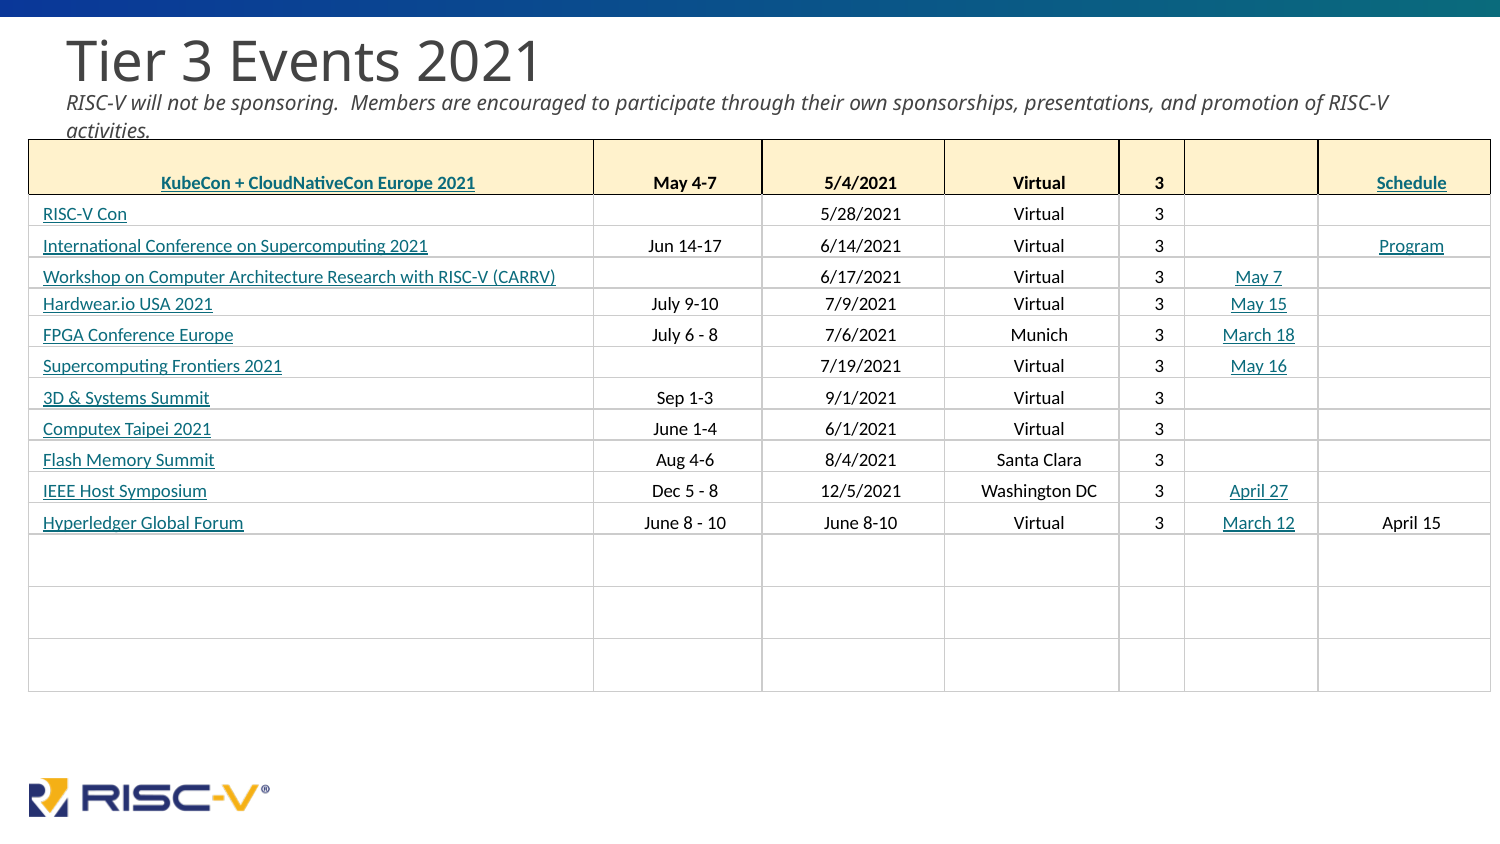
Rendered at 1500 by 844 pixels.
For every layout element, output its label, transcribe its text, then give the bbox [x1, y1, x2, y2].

table_cell Virtual [945, 410, 1118, 439]
table_cell Sep 1-3 [594, 378, 761, 408]
table_cell Hardwear.io USA 2021 [29, 289, 593, 315]
table_cell [763, 535, 944, 586]
table_cell Virtual [945, 258, 1118, 287]
table_cell July 6 - 8 [594, 316, 761, 346]
text_box RISC-V will not be sponsoring. Members are encouraged to participate through their own sponsorships, presentations, and promotion of RISC-V activities. [51, 70, 1423, 139]
table_cell [594, 587, 761, 638]
table_cell [1319, 289, 1490, 315]
table_cell 8/4/2021 [763, 441, 944, 471]
table_cell May 16 [1185, 347, 1317, 377]
table_cell [594, 639, 761, 691]
table_cell [1120, 535, 1184, 586]
table_cell [1185, 378, 1317, 408]
table_cell [29, 535, 593, 586]
table_cell July 9-10 [594, 289, 761, 315]
table_cell [594, 258, 761, 287]
table_header KubeCon + CloudNativeCon Europe 2021 [29, 140, 593, 194]
table_cell [1319, 639, 1490, 691]
table_cell 5/28/2021 [763, 195, 944, 225]
table_cell Virtual [945, 347, 1118, 377]
table_cell June 8 - 10 [594, 503, 761, 533]
table_cell April 15 [1319, 503, 1490, 533]
table_cell Santa Clara [945, 441, 1118, 471]
table_cell 3 [1120, 410, 1184, 439]
table_cell 3 [1120, 347, 1184, 377]
table_cell June 1-4 [594, 410, 761, 439]
table_cell Virtual [945, 503, 1118, 533]
table_cell 9/1/2021 [763, 378, 944, 408]
table_cell [1319, 347, 1490, 377]
table_cell Virtual [945, 289, 1118, 315]
table_cell 3 [1120, 441, 1184, 471]
table_cell 7/19/2021 [763, 347, 944, 377]
table_cell [1319, 195, 1490, 225]
table_cell Aug 4-6 [594, 441, 761, 471]
table_cell [1185, 639, 1317, 691]
table_cell 3 [1120, 378, 1184, 408]
table_cell IEEE Host Symposium [29, 472, 593, 502]
table_cell [1319, 535, 1490, 586]
table_cell 3 [1120, 258, 1184, 287]
table_cell [1185, 410, 1317, 439]
table_cell [594, 535, 761, 586]
picture [29, 778, 270, 817]
table_cell [763, 639, 944, 691]
table_header [1185, 140, 1317, 194]
table_cell RISC-V Con [29, 195, 593, 225]
table_cell Munich [945, 316, 1118, 346]
table_cell March 18 [1185, 316, 1317, 346]
table_cell Hyperledger Global Forum [29, 503, 593, 533]
table_cell FPGA Conference Europe [29, 316, 593, 346]
table_cell [1120, 587, 1184, 638]
table_cell 3 [1120, 472, 1184, 502]
table_cell [945, 535, 1118, 586]
table_cell 7/9/2021 [763, 289, 944, 315]
table_cell May 15 [1185, 289, 1317, 315]
table_header 3 [1120, 140, 1184, 194]
table_cell June 8-10 [763, 503, 944, 533]
title Tier 3 Events 2021 [51, 10, 1449, 134]
table_cell Program [1319, 226, 1490, 256]
table_cell [1185, 441, 1317, 471]
table_cell 6/17/2021 [763, 258, 944, 287]
table_cell [1185, 535, 1317, 586]
table_cell [1185, 226, 1317, 256]
table_cell [594, 195, 761, 225]
table_cell 3 [1120, 316, 1184, 346]
table_cell [945, 639, 1118, 691]
table_cell 12/5/2021 [763, 472, 944, 502]
table_cell 3 [1120, 503, 1184, 533]
table_cell [1185, 587, 1317, 638]
table_cell Dec 5 - 8 [594, 472, 761, 502]
table_cell Virtual [945, 195, 1118, 225]
table_cell [763, 587, 944, 638]
table_cell Flash Memory Summit [29, 441, 593, 471]
table_cell [945, 587, 1118, 638]
table_cell International Conference on Supercomputing 2021 [29, 226, 593, 256]
table_cell [29, 639, 593, 691]
table_cell 6/1/2021 [763, 410, 944, 439]
table_cell [29, 587, 593, 638]
table_cell May 7 [1185, 258, 1317, 287]
table_cell [1185, 195, 1317, 225]
table_cell 6/14/2021 [763, 226, 944, 256]
table_cell Virtual [945, 226, 1118, 256]
table_cell [1319, 410, 1490, 439]
table_cell April 27 [1185, 472, 1317, 502]
table_cell 7/6/2021 [763, 316, 944, 346]
table_cell [1319, 316, 1490, 346]
table_cell [1319, 472, 1490, 502]
table_cell [1319, 441, 1490, 471]
table_cell 3 [1120, 195, 1184, 225]
table_cell Workshop on Computer Architecture Research with RISC-V (CARRV) [29, 258, 593, 287]
table_cell March 12 [1185, 503, 1317, 533]
table_cell Jun 14-17 [594, 226, 761, 256]
table_cell 3 [1120, 226, 1184, 256]
table_cell 3D & Systems Summit [29, 378, 593, 408]
table_cell [1319, 378, 1490, 408]
table_cell [1120, 639, 1184, 691]
table_cell [594, 347, 761, 377]
table_header Virtual [945, 140, 1118, 194]
table_header May 4-7 [594, 140, 761, 194]
table_header 5/4/2021 [763, 140, 944, 194]
table_cell Virtual [945, 378, 1118, 408]
table_cell Washington DC [945, 472, 1118, 502]
table_cell [1319, 258, 1490, 287]
table_cell 3 [1120, 289, 1184, 315]
table_cell [1319, 587, 1490, 638]
table_header Schedule [1319, 140, 1490, 194]
table_cell Computex Taipei 2021 [29, 410, 593, 439]
table_cell Supercomputing Frontiers 2021 [29, 347, 593, 377]
